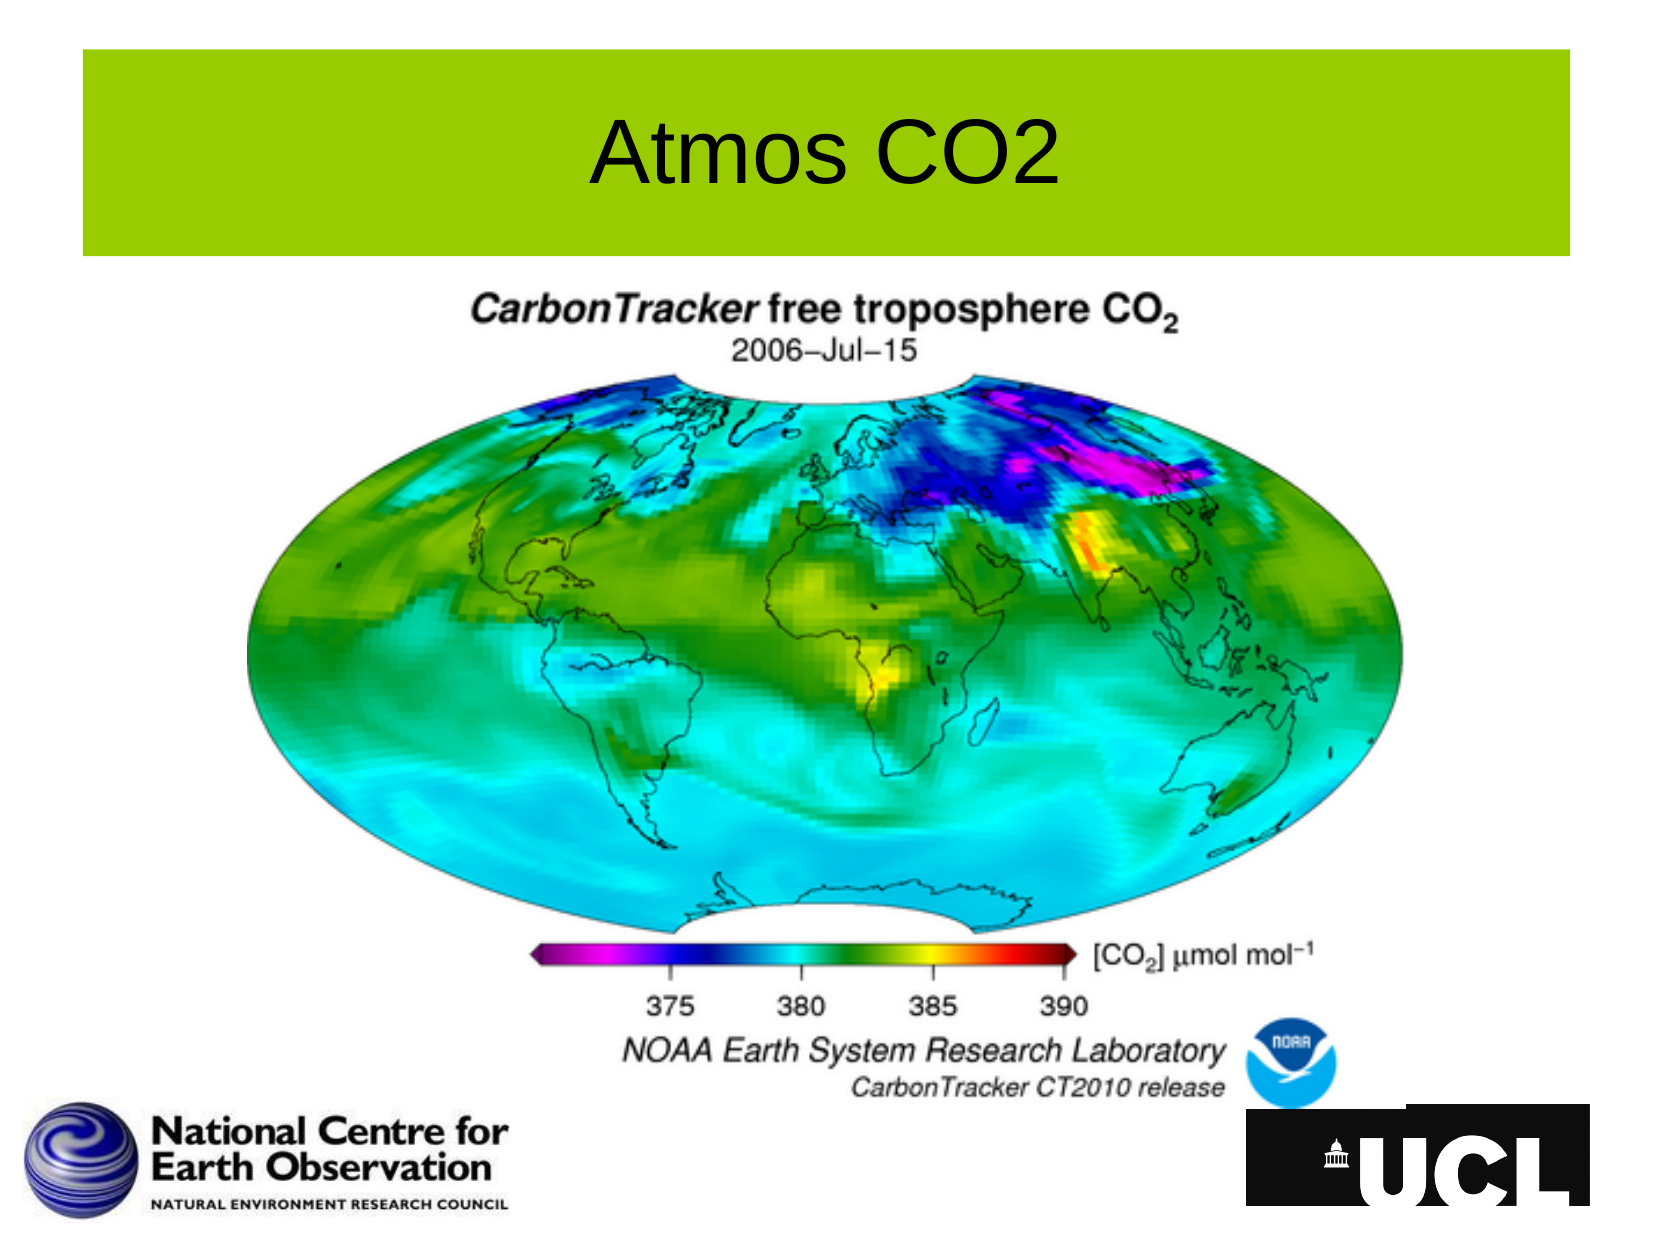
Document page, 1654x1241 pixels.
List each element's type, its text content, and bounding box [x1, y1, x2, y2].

title Atmos CO2 [82, 49, 1571, 257]
picture [23, 289, 1590, 1223]
